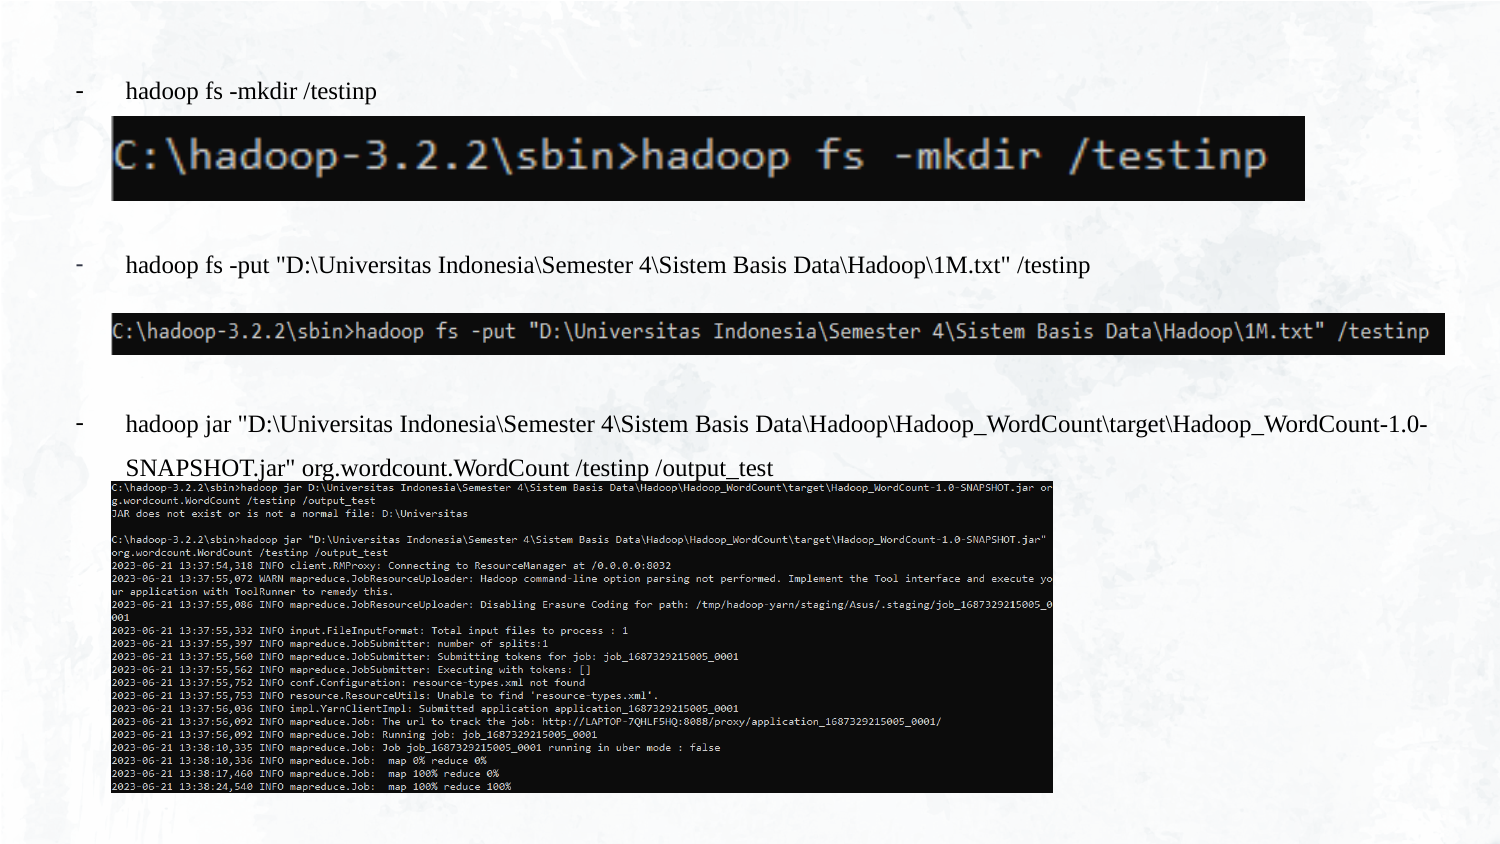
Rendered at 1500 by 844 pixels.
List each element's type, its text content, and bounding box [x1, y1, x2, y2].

picture [2, 2, 1500, 844]
picture [111, 116, 1306, 201]
picture [111, 312, 1445, 355]
text_box hadoop fs -mkdir /testinp hadoop fs -put "D:\Universitas Indonesia\Semester 4\Sistem Basis Data\Hadoop\1M.txt" /testinp hadoop jar "D:\Universitas Indonesia\Semester 4\Sistem Basis Data\Hadoop\Hadoop_WordCount\target\Hadoop_WordCount-1.0-SNAPSHOT.jar" org.wordcount.WordCount /testinp /output_test [35, 0, 1480, 762]
